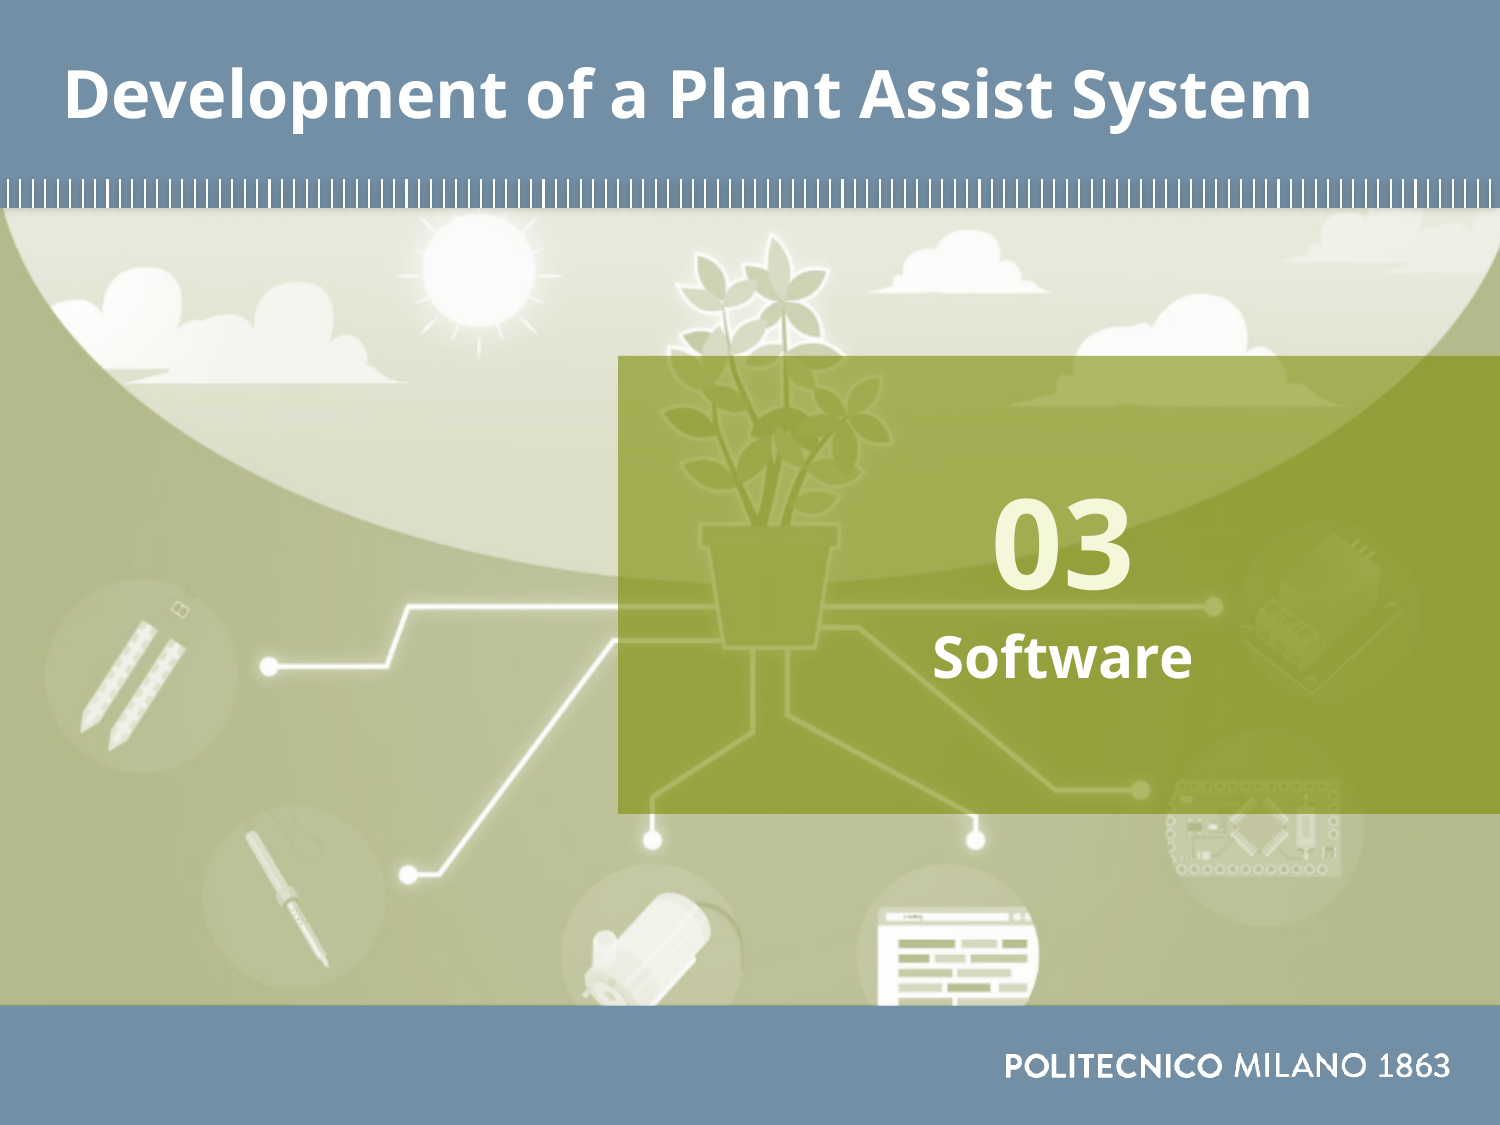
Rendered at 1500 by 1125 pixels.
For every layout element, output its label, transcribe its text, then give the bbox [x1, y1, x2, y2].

picture [0, 208, 1500, 1006]
picture [999, 1041, 1456, 1089]
title Development of a Plant Assist System [47, 22, 1455, 161]
